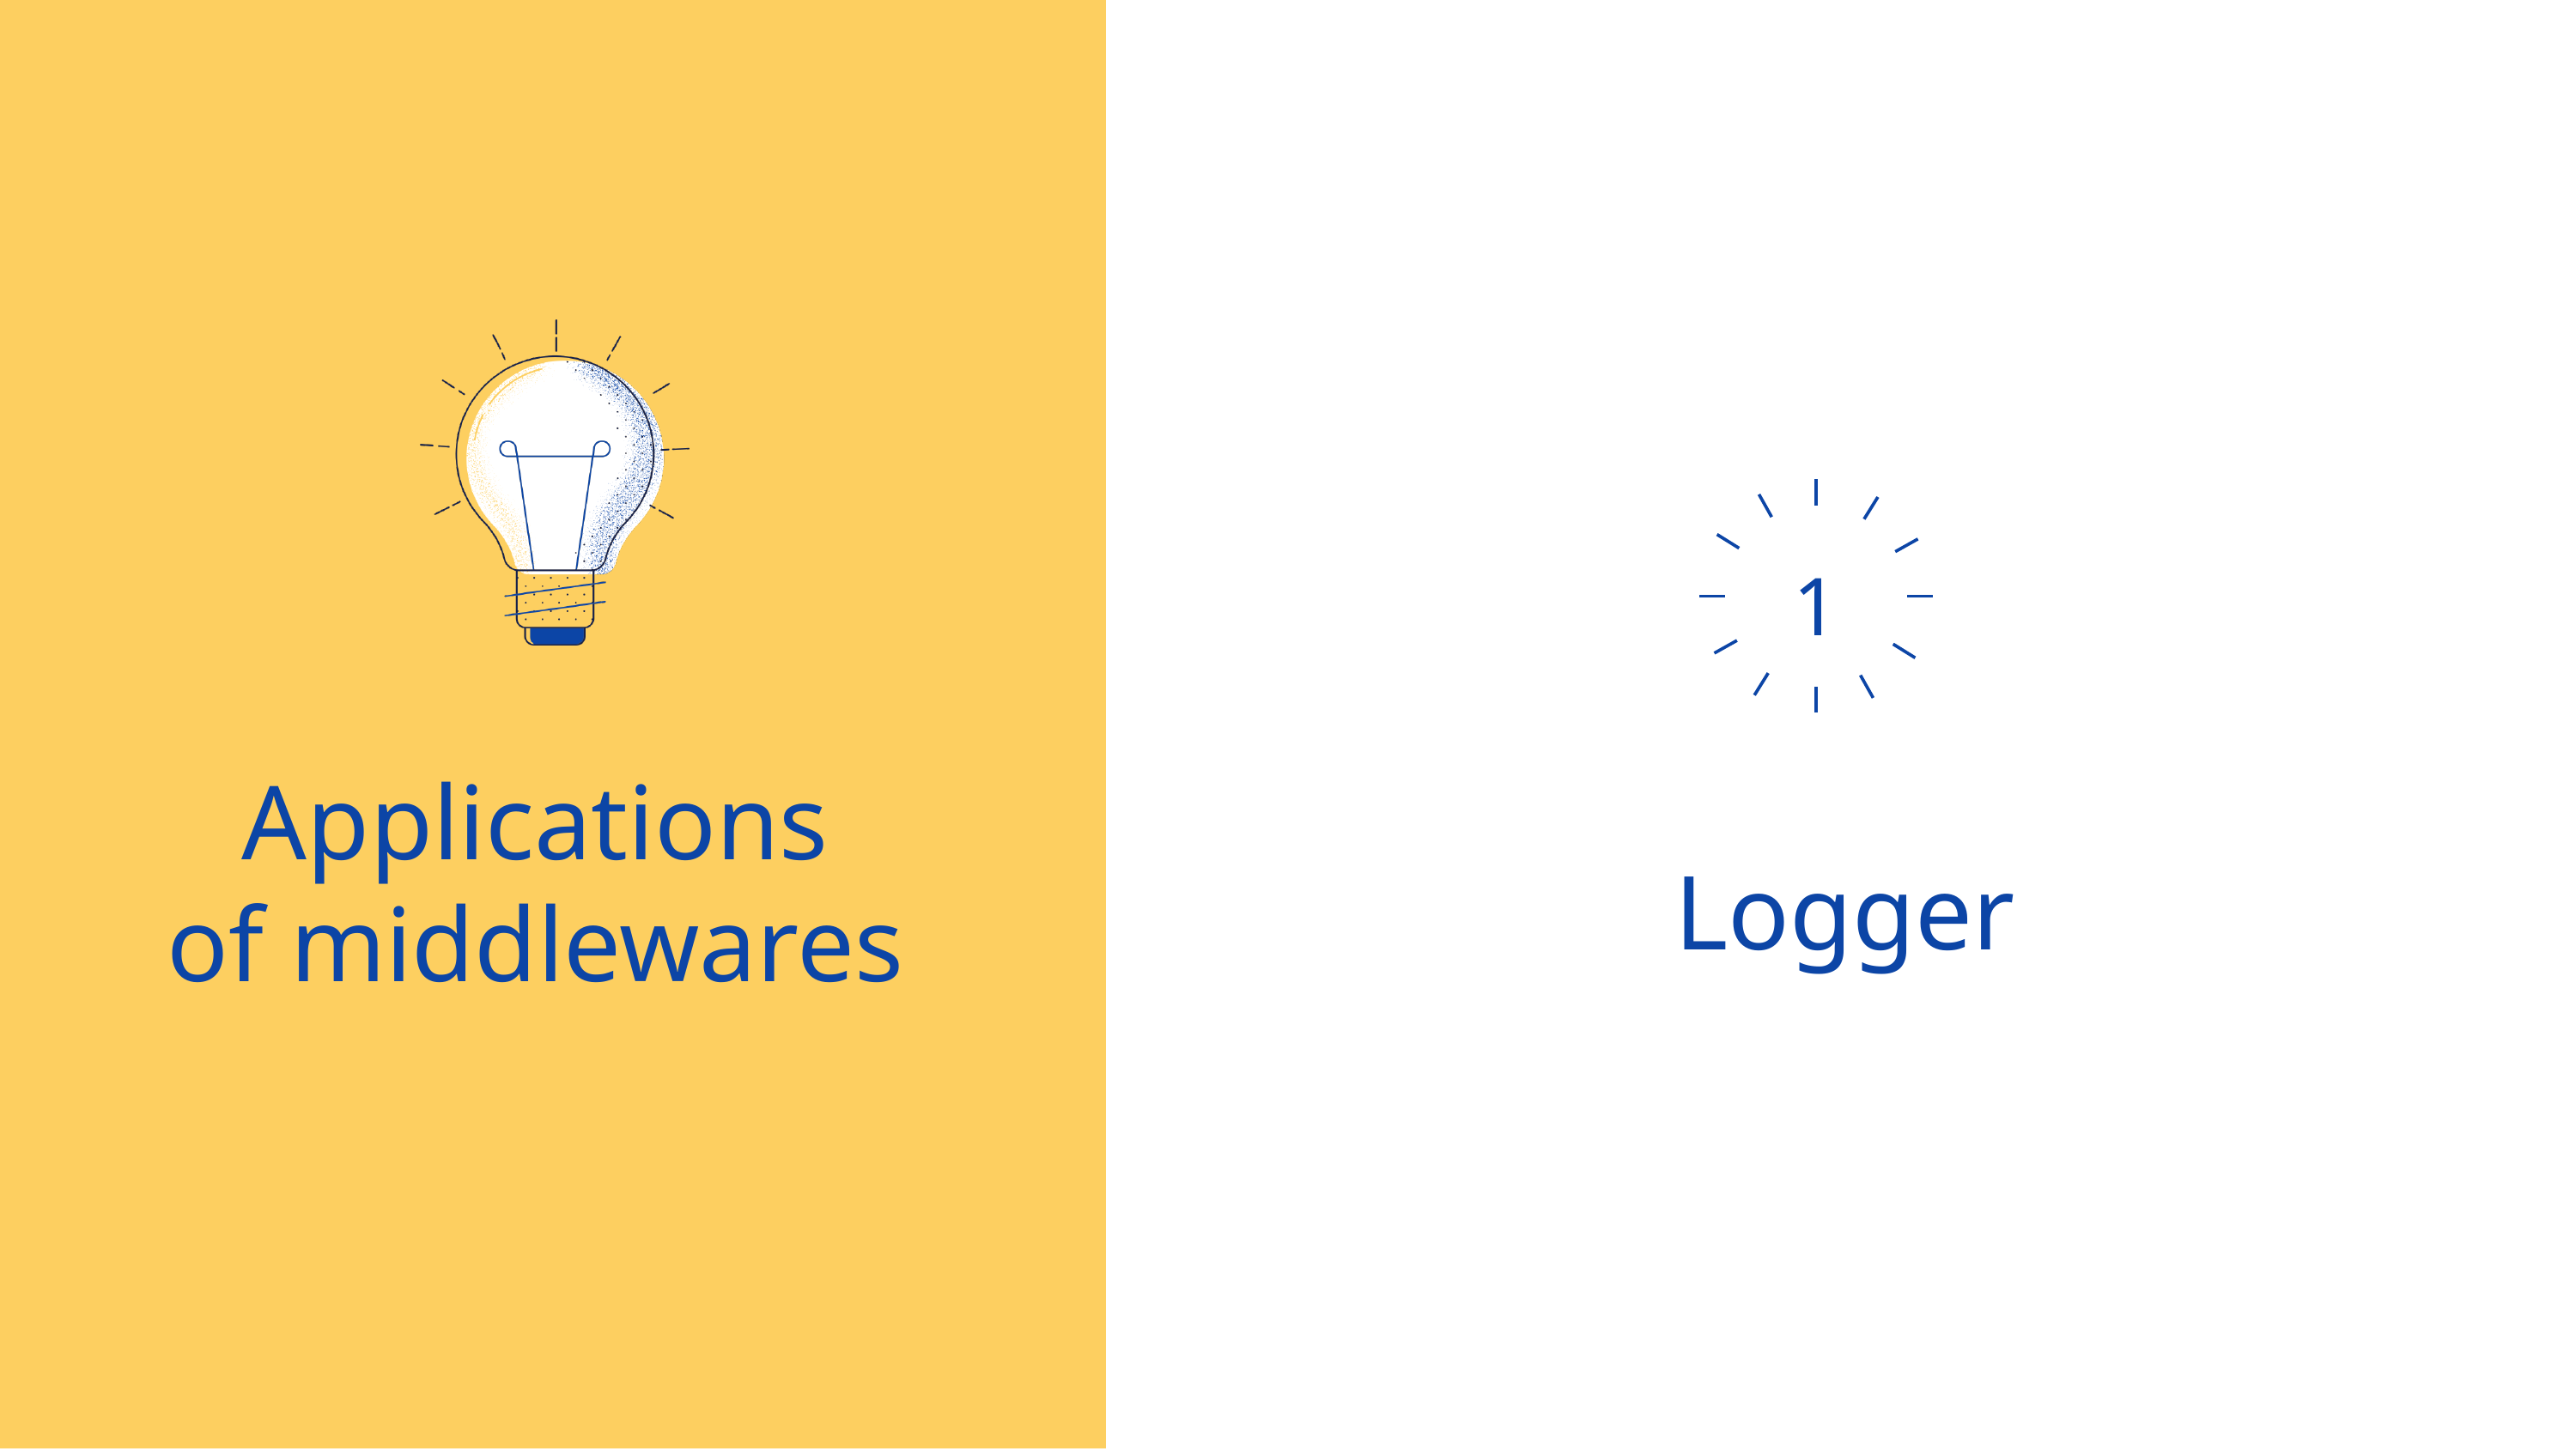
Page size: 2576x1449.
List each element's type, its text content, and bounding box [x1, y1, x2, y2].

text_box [1698, 479, 1934, 713]
text_box [0, 0, 1106, 1449]
picture [420, 319, 690, 646]
text_box Logger [1406, 847, 2284, 971]
text_box Applications of middlewares [97, 757, 975, 1003]
